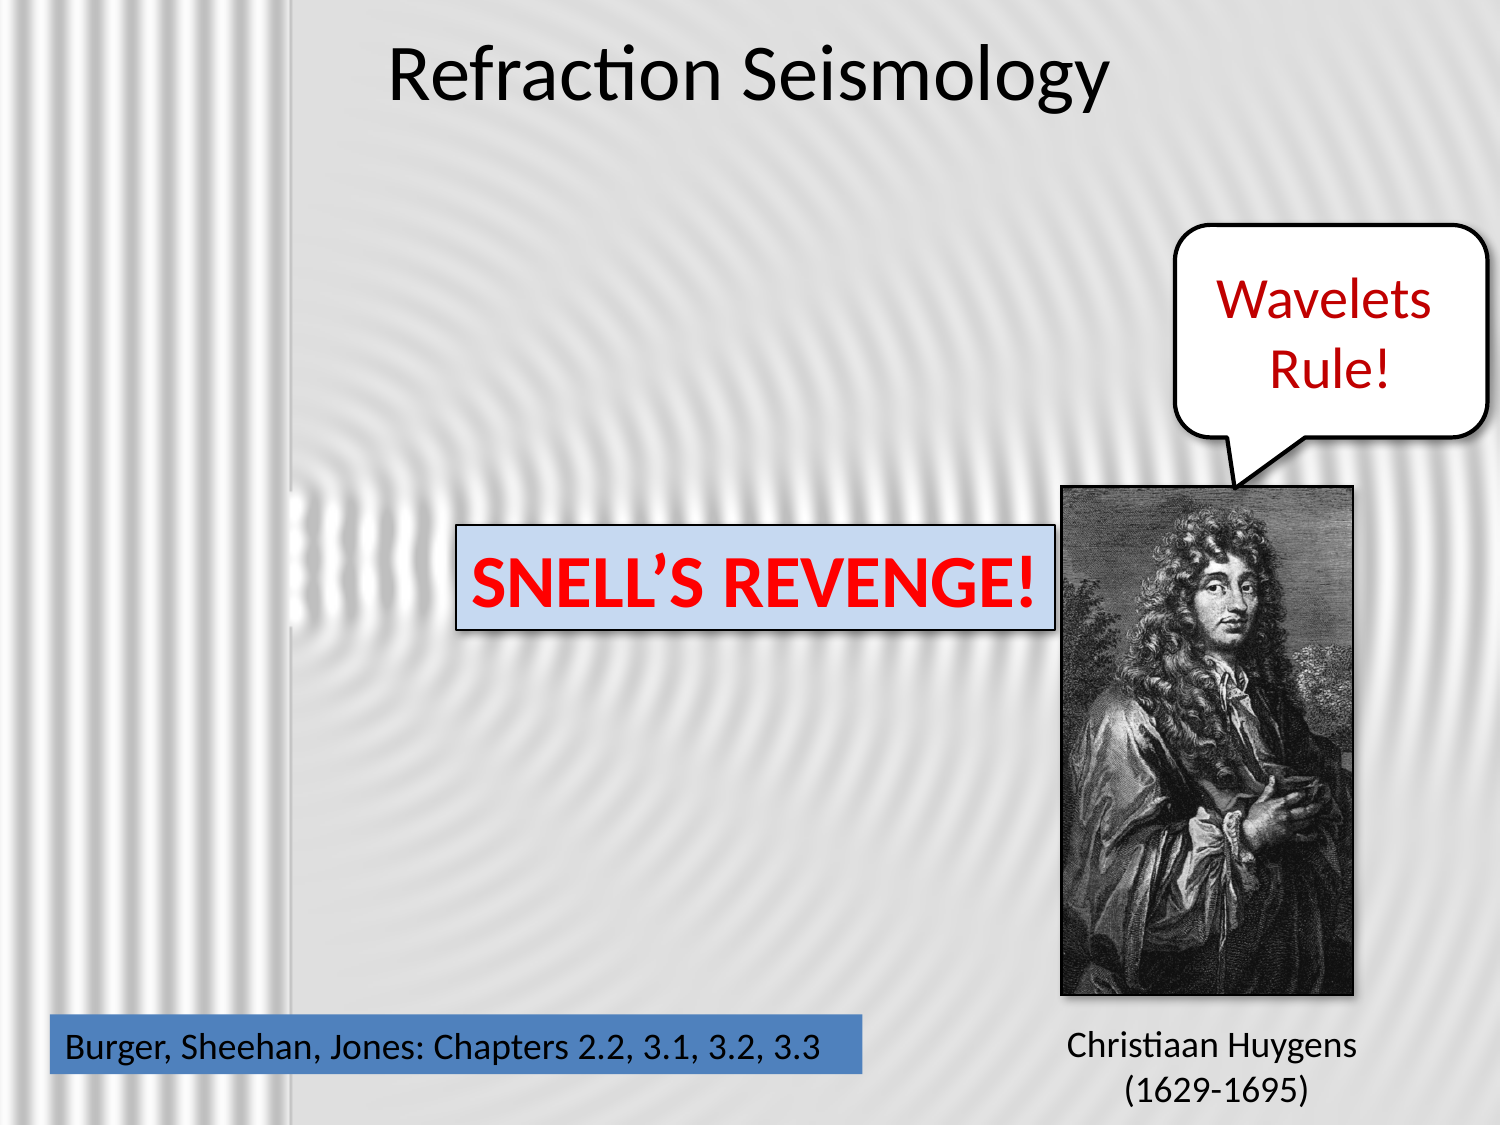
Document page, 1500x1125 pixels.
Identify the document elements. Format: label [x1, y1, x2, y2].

text_box [1174, 224, 1488, 438]
picture [0, 0, 1500, 1125]
